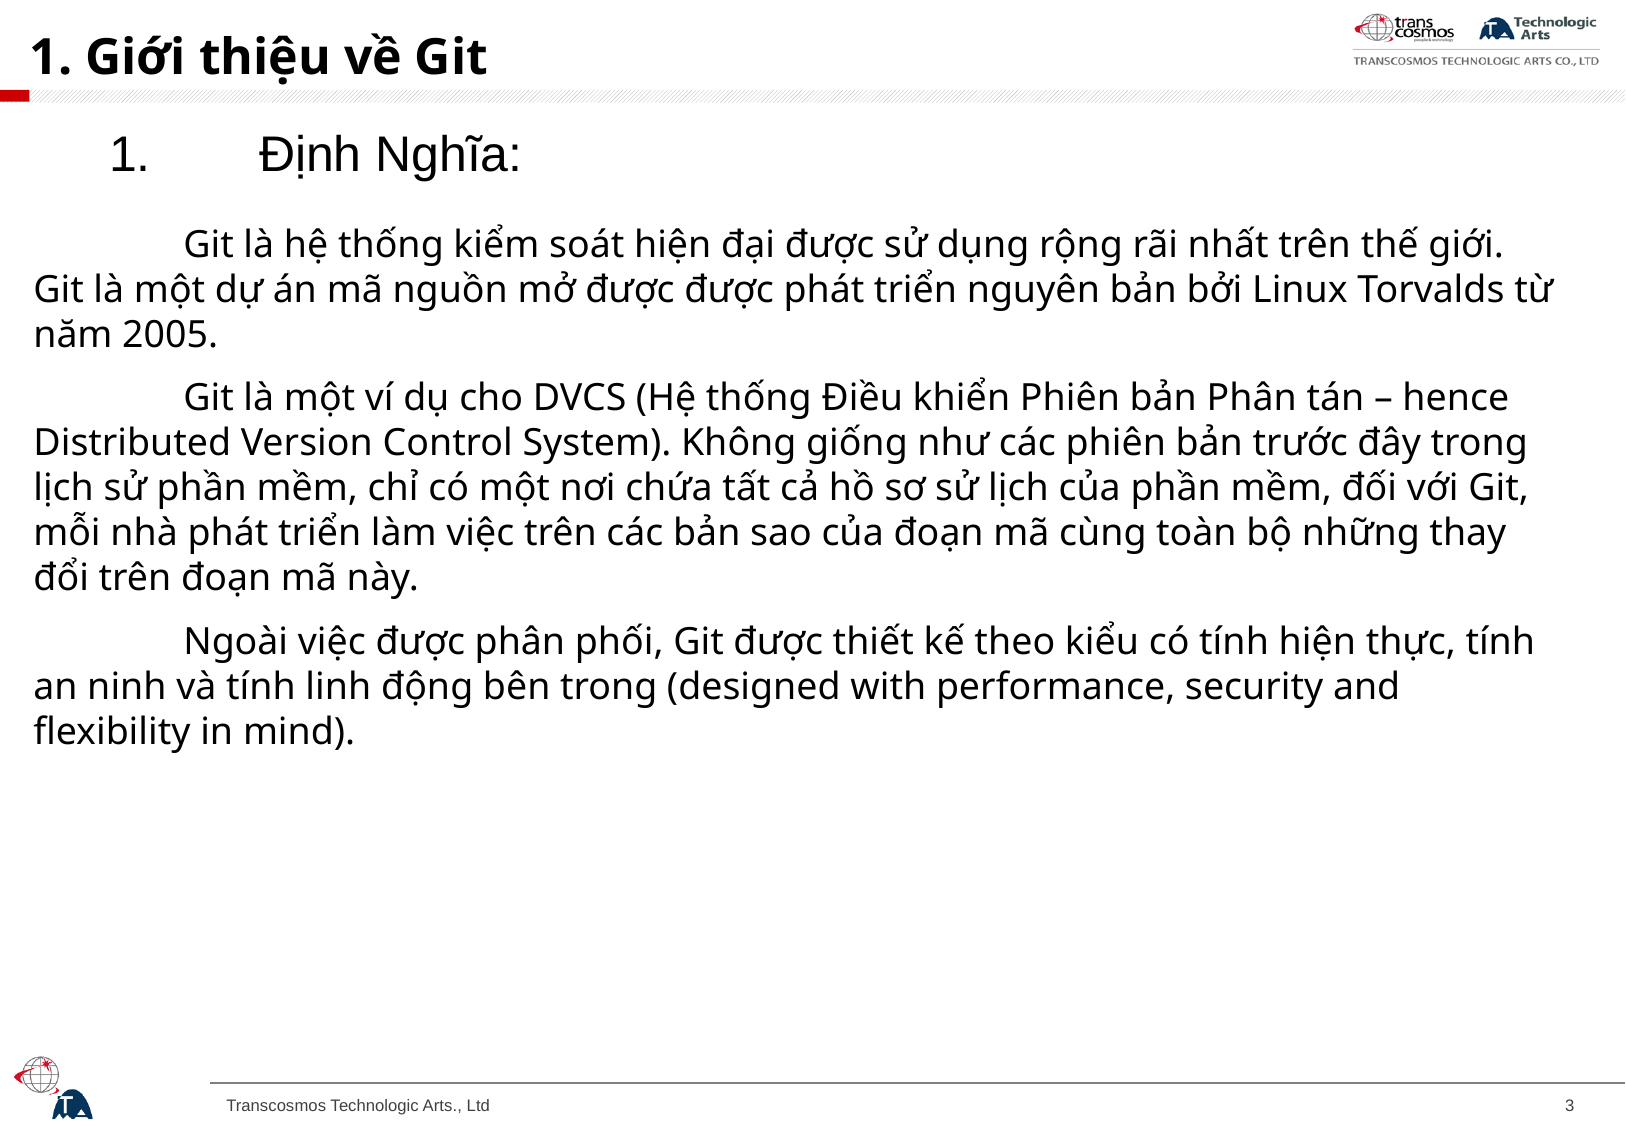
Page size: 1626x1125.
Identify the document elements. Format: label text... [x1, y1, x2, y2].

text_box 1. Định Nghĩa: [19, 113, 1581, 189]
list Git là hệ thống kiểm soát hiện đại được sử dụng rộng rãi nhất trên thế giới. Git là một dự án mã nguồn mở được được phát triển nguyên bản bởi Linux Torvalds từ năm 2005. Git là một ví dụ cho DVCS (Hệ thống Điều khiển Phiên bản Phân tán – hence Distributed Version Control System). Không giống như các phiên bản trước đây trong lịch sử phần mềm, chỉ có một nơi chứa tất cả hồ sơ sử lịch của phần mềm, đối với Git, mỗi nhà phát triển làm việc trên các bản sao của đoạn mã cùng toàn bộ những thay đổi trên đoạn mã này. Ngoài việc được phân phối, Git được thiết kế theo kiểu có tính hiện thực, tính an ninh và tính linh động bên trong (designed with performance, security and flexibility in mind). [18, 212, 1581, 752]
picture [1351, 12, 1616, 79]
picture [14, 1055, 93, 1120]
title 1. Giới thiệu về Git [19, 25, 526, 90]
